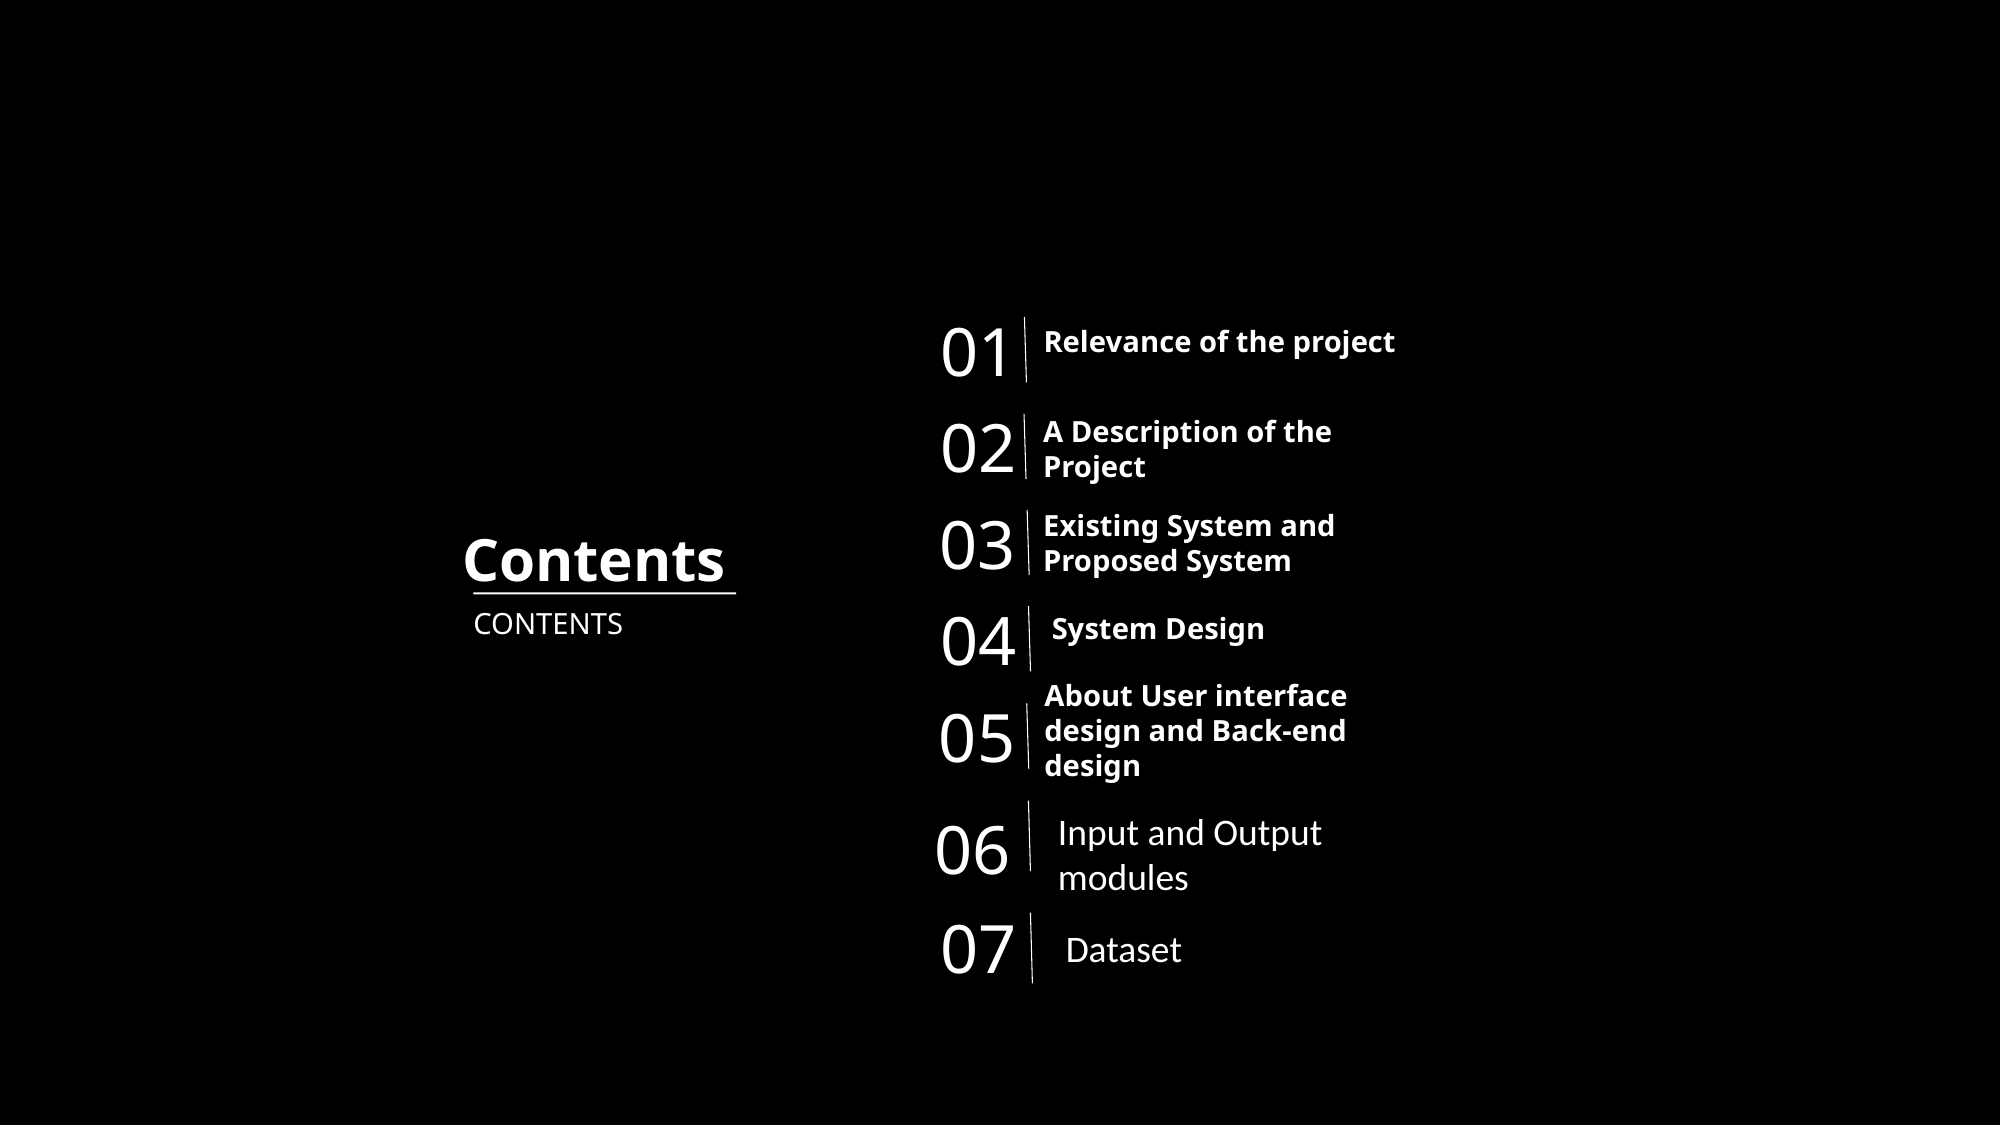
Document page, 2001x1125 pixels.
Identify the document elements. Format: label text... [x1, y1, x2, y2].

text_box 02 [925, 398, 1032, 494]
text_box Existing System and Proposed System [1043, 507, 1410, 578]
text_box Input and Output modules [1043, 800, 1355, 906]
text_box 05 [924, 688, 1031, 784]
text_box CONTENTS [473, 605, 736, 641]
text_box Contents [462, 522, 736, 593]
text_box 07 [923, 899, 1034, 995]
text_box About User interface design and Back-end design [1044, 677, 1411, 783]
text_box Dataset [1051, 917, 1334, 978]
text_box 01 [925, 301, 1032, 397]
text_box 06 [917, 800, 1029, 896]
text_box 04 [925, 591, 1032, 687]
text_box System Design [1044, 609, 1411, 645]
text_box 03 [924, 495, 1031, 590]
text_box A Description of the Project [1043, 412, 1410, 483]
text_box Relevance of the project [1043, 322, 1410, 393]
